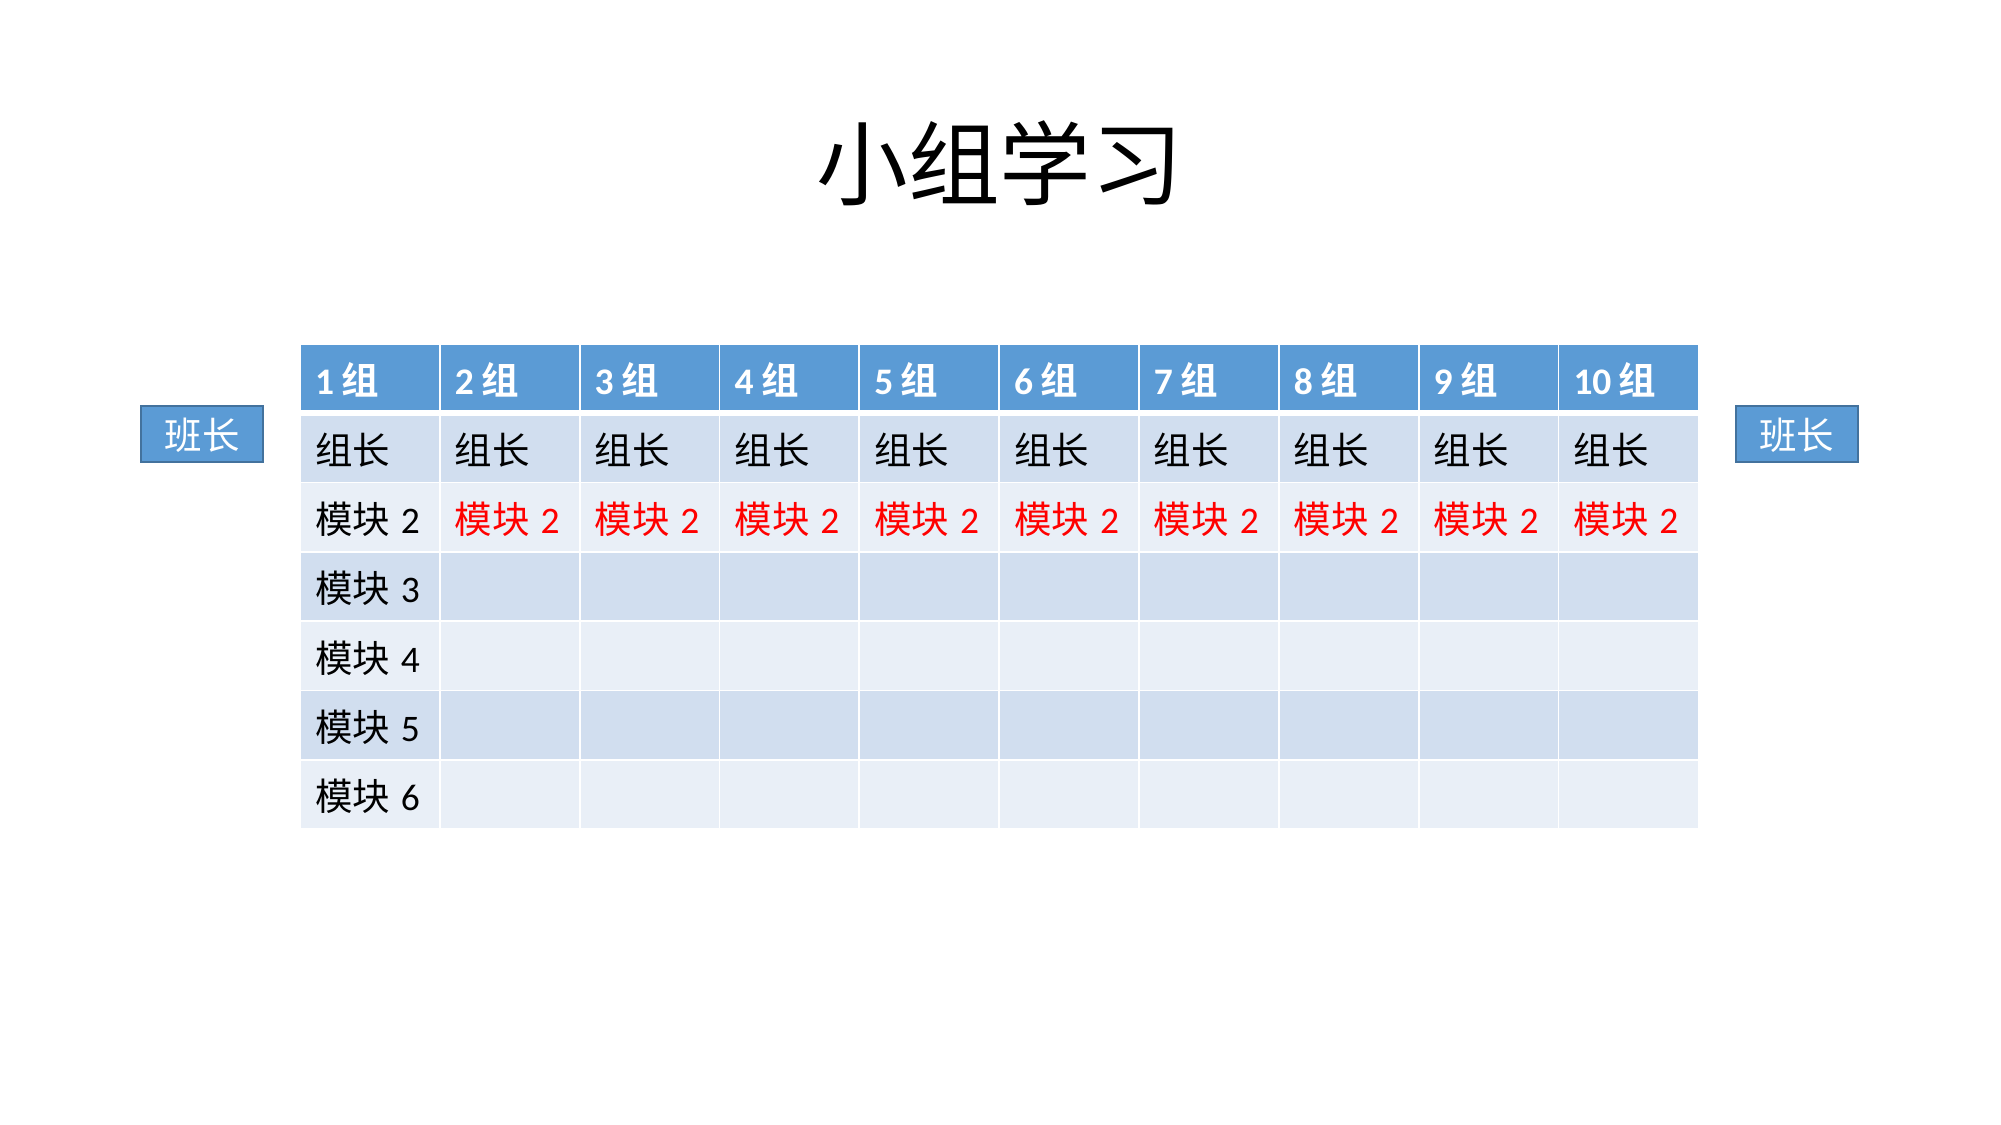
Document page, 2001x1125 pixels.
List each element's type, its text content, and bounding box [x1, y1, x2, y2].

table_cell [581, 553, 719, 620]
table_header 7组 [1140, 345, 1278, 410]
table_cell 组长 [860, 416, 998, 482]
table_cell 组长 [1420, 416, 1558, 482]
table_header 5组 [860, 345, 998, 410]
table_cell 组长 [581, 416, 719, 482]
text_box 班长 [1735, 405, 1859, 463]
table_cell [1420, 691, 1558, 759]
table_cell [581, 691, 719, 759]
table_cell [441, 691, 579, 759]
table_header 10组 [1559, 345, 1698, 410]
table_cell [1140, 691, 1278, 759]
table_header 9组 [1420, 345, 1558, 410]
table_cell 模块2 [1559, 483, 1698, 551]
table_cell 模块4 [301, 622, 439, 690]
table_cell 组长 [1280, 416, 1418, 482]
table_header 8组 [1280, 345, 1418, 410]
table_cell 模块2 [1000, 483, 1138, 551]
table_cell [1000, 553, 1138, 620]
table_cell 模块2 [301, 483, 439, 551]
table_cell 模块2 [581, 483, 719, 551]
table_cell [720, 622, 858, 690]
table_cell [1000, 761, 1138, 828]
table_cell [441, 761, 579, 828]
table_cell [581, 622, 719, 690]
table_cell [860, 622, 998, 690]
table_cell [1559, 691, 1698, 759]
table_cell 组长 [1559, 416, 1698, 482]
table_cell 模块5 [301, 691, 439, 759]
table_cell [441, 622, 579, 690]
table_cell [581, 761, 719, 828]
text_box 班长 [140, 405, 264, 463]
table_cell [1000, 691, 1138, 759]
table_cell [720, 761, 858, 828]
table_cell [1280, 761, 1418, 828]
table_header 6组 [1000, 345, 1138, 410]
table_cell 模块3 [301, 553, 439, 620]
table_cell [1420, 761, 1558, 828]
table_cell [720, 553, 858, 620]
table_cell 组长 [720, 416, 858, 482]
table_cell [1559, 761, 1698, 828]
table_cell 模块6 [301, 761, 439, 828]
table_cell 模块2 [860, 483, 998, 551]
table_cell [1559, 622, 1698, 690]
table_cell 组长 [301, 416, 439, 482]
table_cell [1280, 622, 1418, 690]
table_cell [1420, 622, 1558, 690]
table_cell 模块2 [1280, 483, 1418, 551]
table_cell 模块2 [1140, 483, 1278, 551]
table_cell [1559, 553, 1698, 620]
table_cell 模块2 [720, 483, 858, 551]
table_cell [860, 761, 998, 828]
table_cell [1140, 553, 1278, 620]
table_cell [1140, 622, 1278, 690]
table_header 2组 [441, 345, 579, 410]
table_cell 模块2 [1420, 483, 1558, 551]
table_cell [1280, 553, 1418, 620]
table_cell [1420, 553, 1558, 620]
table_cell [441, 553, 579, 620]
table_cell [1000, 622, 1138, 690]
table_cell 模块2 [441, 483, 579, 551]
table_cell [860, 691, 998, 759]
table_cell 组长 [441, 416, 579, 482]
table_header 4组 [720, 345, 858, 410]
table_header 3组 [581, 345, 719, 410]
table_cell [860, 553, 998, 620]
table_cell [1140, 761, 1278, 828]
table_cell 组长 [1140, 416, 1278, 482]
table_cell [720, 691, 858, 759]
table_cell 组长 [1000, 416, 1138, 482]
title 小组学习 [137, 59, 1863, 278]
table_header 1组 [301, 345, 439, 410]
table_cell [1280, 691, 1418, 759]
